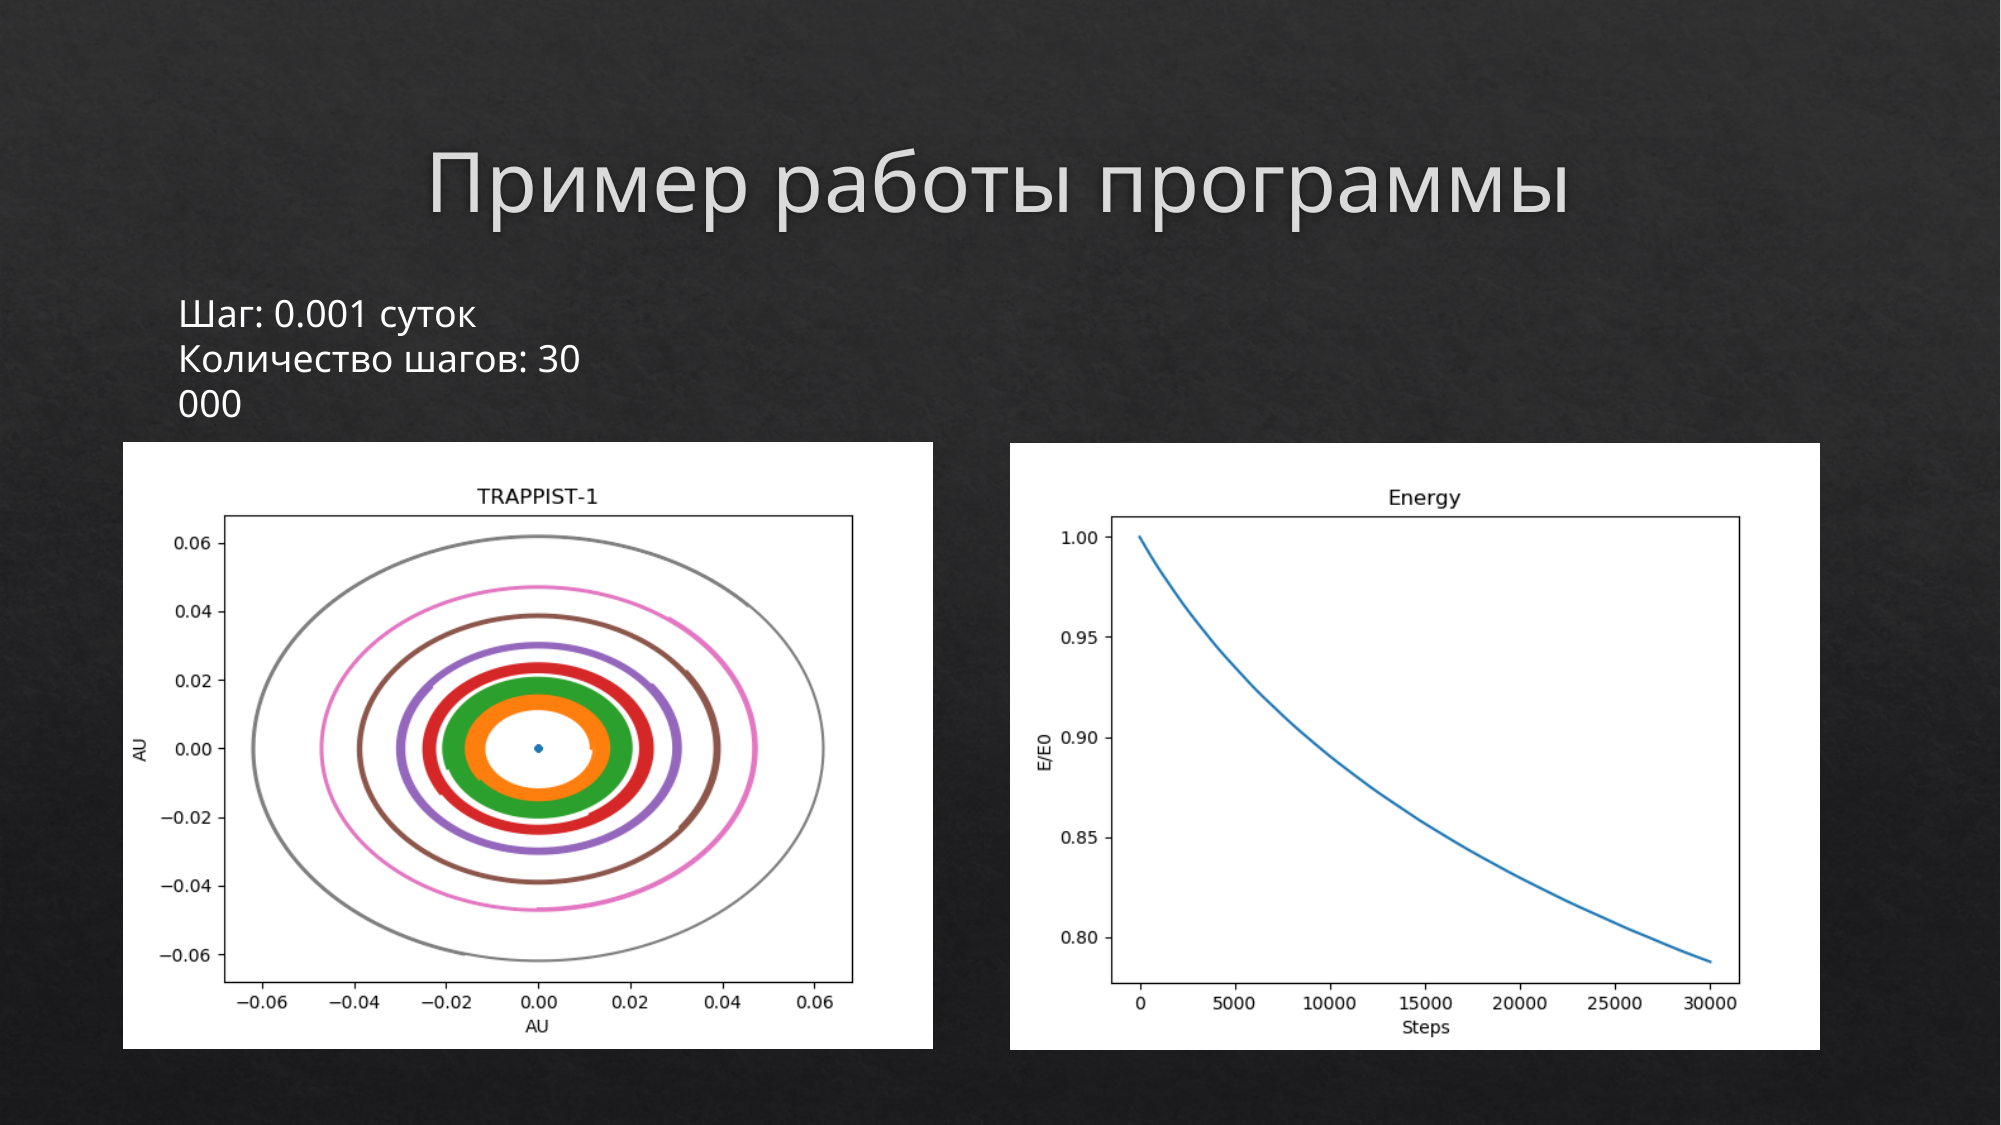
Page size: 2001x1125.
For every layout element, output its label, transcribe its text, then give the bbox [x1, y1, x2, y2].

title Пример работы программы [149, 99, 1849, 260]
text_box Шаг: 0.001 суток Количество шагов: 30 000 [163, 282, 666, 433]
picture [1010, 443, 1820, 1051]
picture [123, 441, 933, 1049]
